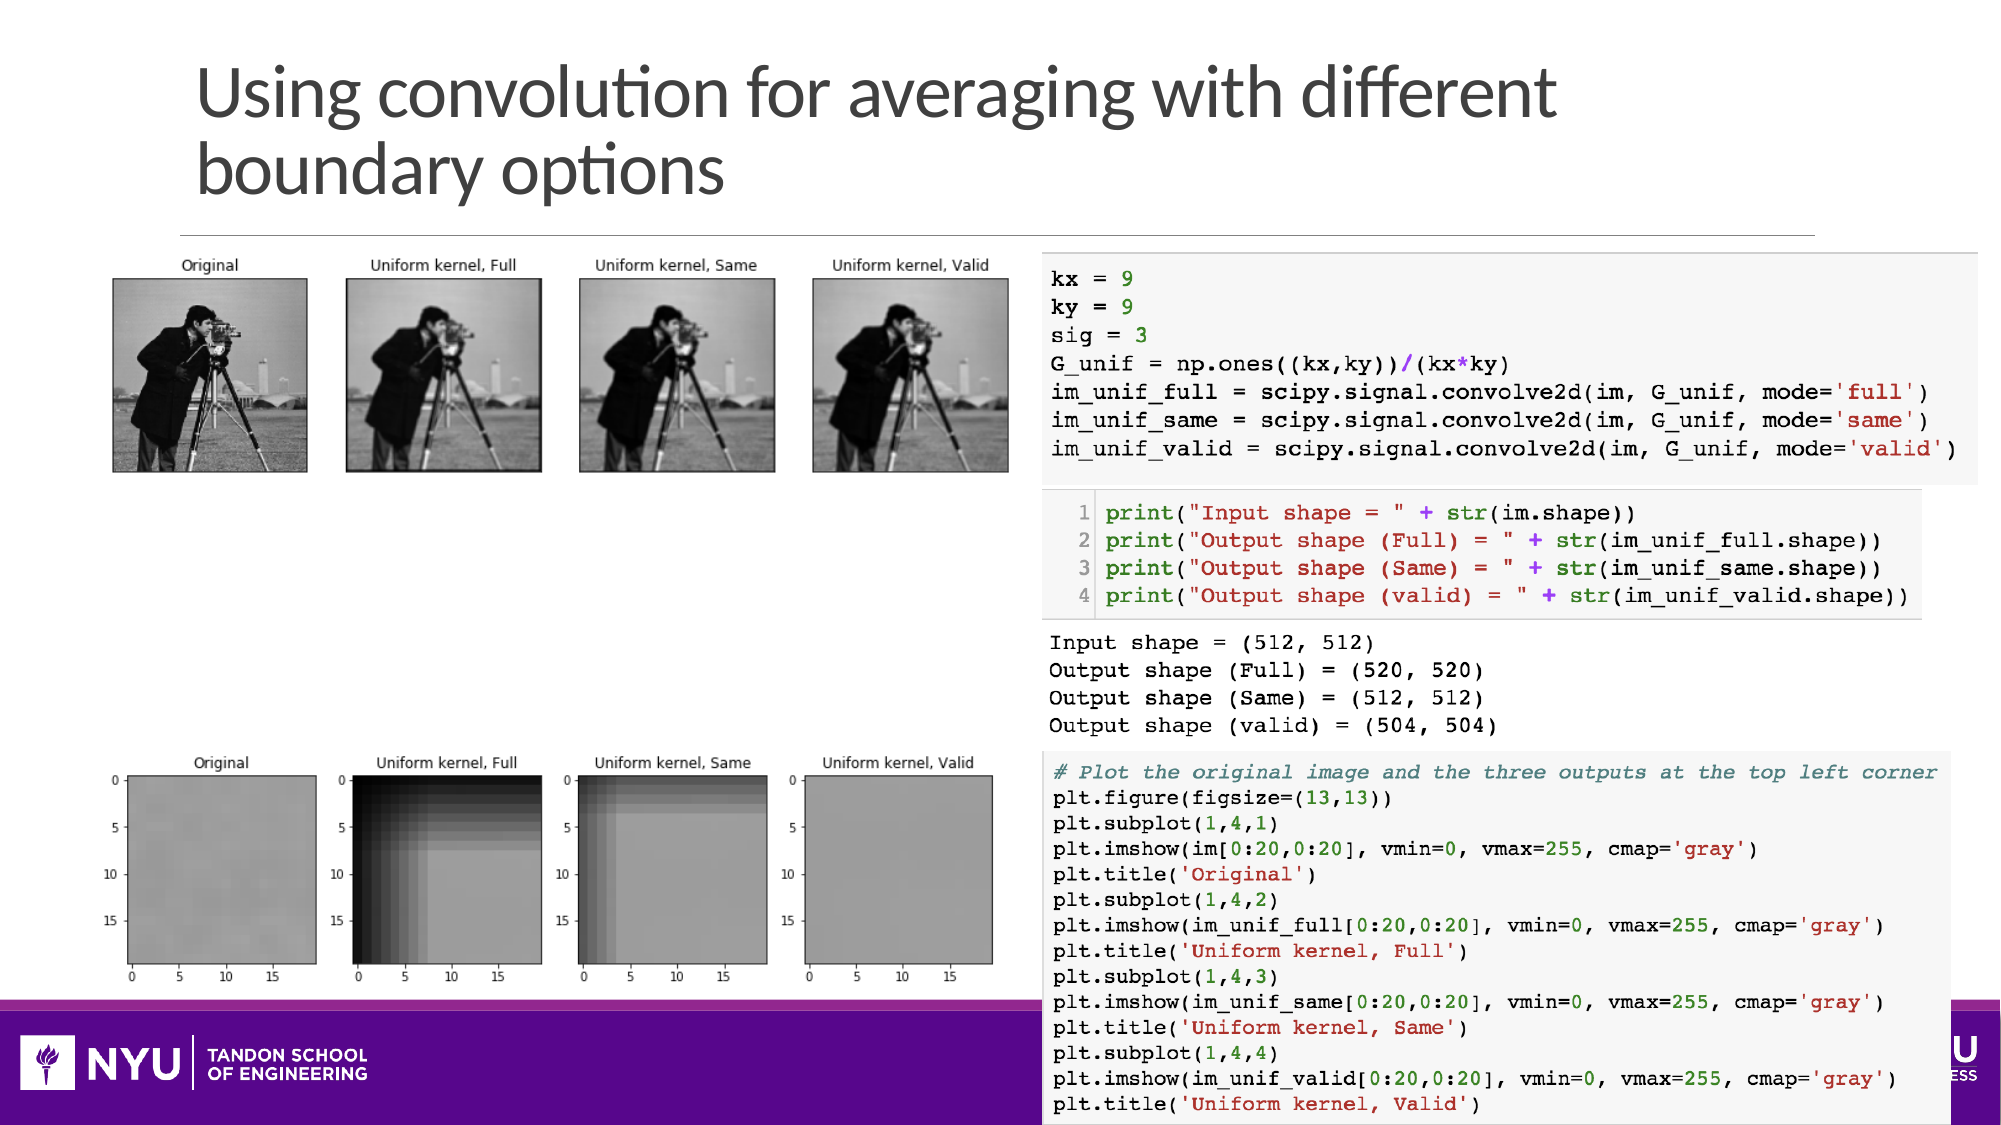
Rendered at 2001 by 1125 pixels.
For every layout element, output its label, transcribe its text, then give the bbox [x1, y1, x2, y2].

picture [98, 249, 1021, 486]
picture [94, 747, 1006, 993]
title Using convolution for averaging with different boundary options [180, 47, 1830, 218]
picture [1041, 750, 1951, 1125]
picture [1041, 484, 1923, 749]
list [1041, 251, 1978, 486]
